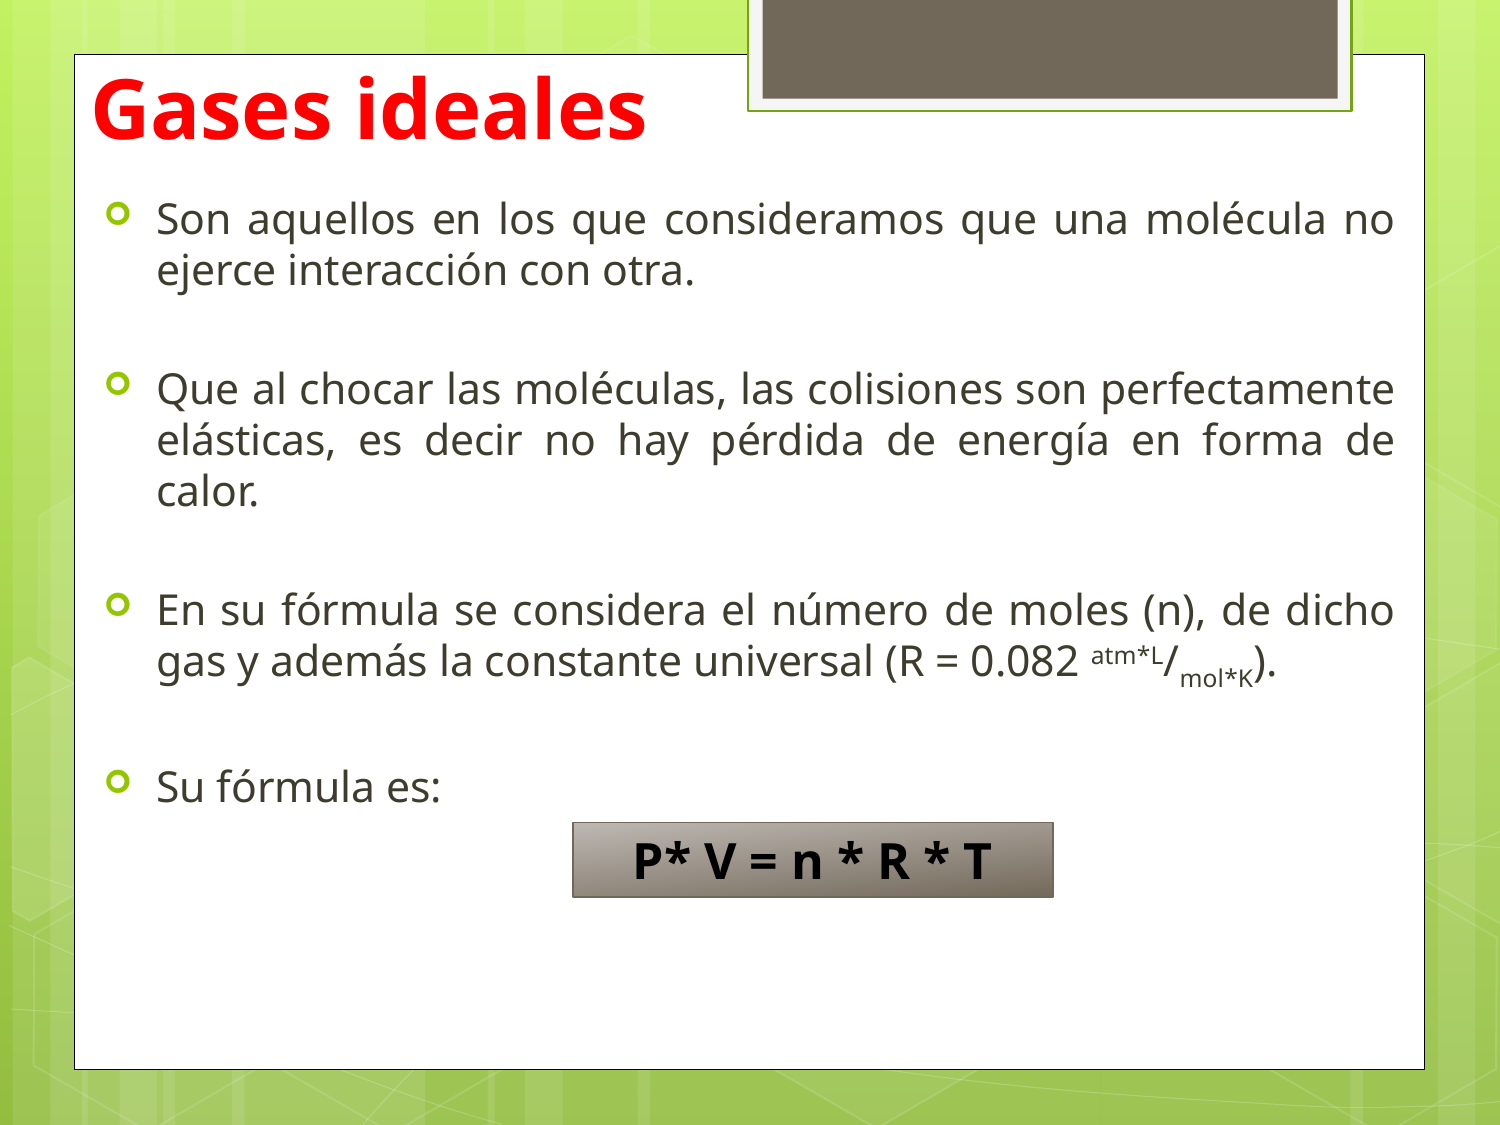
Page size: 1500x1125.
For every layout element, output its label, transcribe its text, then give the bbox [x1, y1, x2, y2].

text_box P* V = n * R * T [572, 822, 1054, 898]
list Son aquellos en los que consideramos que una molécula no ejerce interacción con otra. Que al chocar las moléculas, las colisiones son perfectamente elásticas, es decir no hay pérdida de energía en forma de calor. En su fórmula se considera el número de moles (n), de dicho gas y además la constante universal (R = 0.082 atm*L/mol*K). Su fórmula es: [88, 184, 1412, 820]
title Gases ideales [75, 0, 1300, 164]
